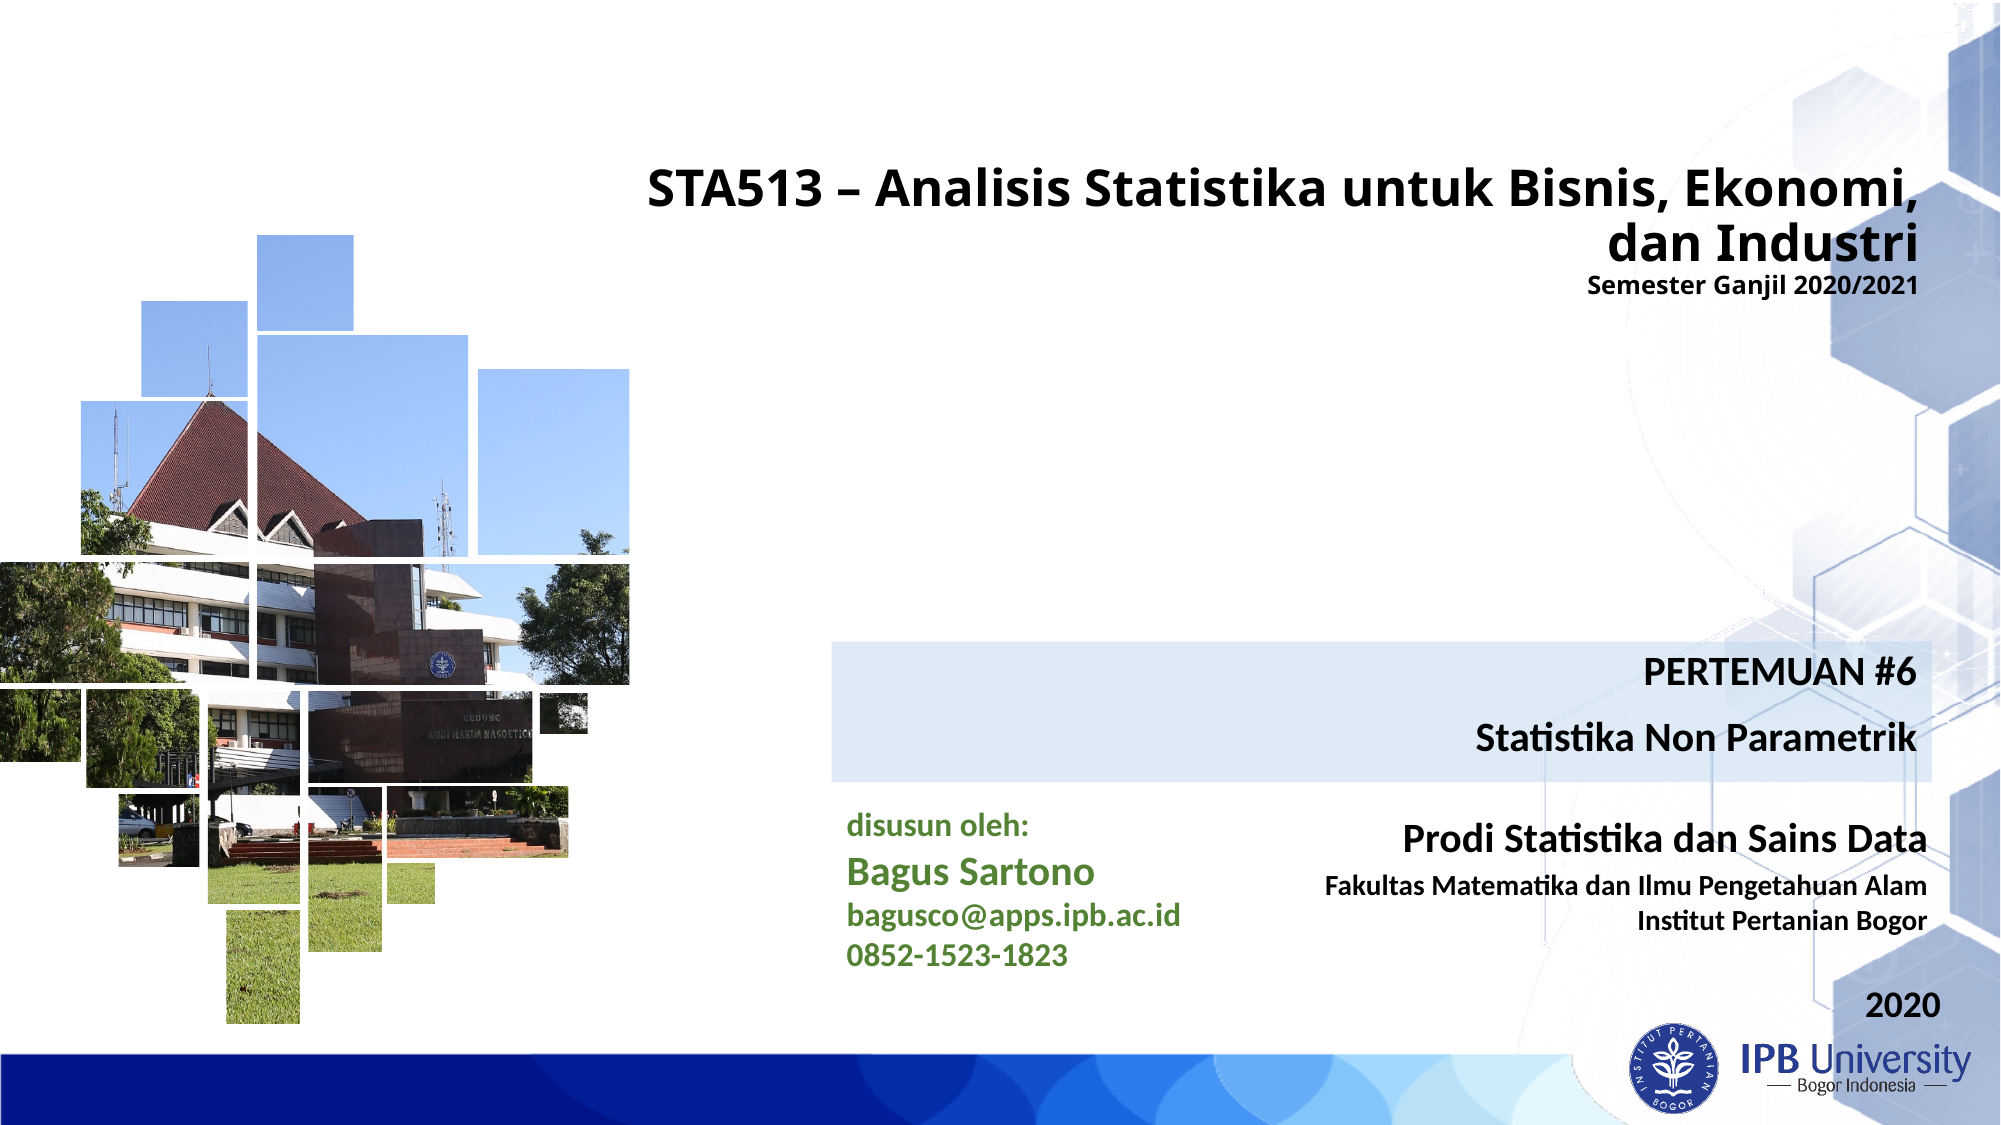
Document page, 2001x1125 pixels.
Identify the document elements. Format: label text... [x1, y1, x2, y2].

picture [387, 863, 435, 904]
picture [0, 562, 250, 683]
picture [80, 401, 248, 555]
text_box Prodi Statistika dan Sains Data Fakultas Matematika dan Ilmu Pengetahuan Alam Institut Pertanian Bogor [1192, 795, 1943, 944]
picture [226, 910, 300, 1024]
picture [477, 369, 630, 555]
picture [207, 691, 300, 904]
picture [118, 794, 200, 867]
subtitle PERTEMUAN #6 Statistika Non Parametrik [831, 641, 1932, 783]
picture [2, 1023, 1971, 1125]
picture [257, 335, 469, 557]
picture [386, 786, 569, 858]
picture [257, 564, 630, 685]
picture [86, 689, 200, 788]
picture [0, 689, 81, 762]
picture [141, 301, 248, 397]
picture [539, 693, 588, 734]
picture [308, 787, 382, 952]
text_box disusun oleh: Bagus Sartono bagusco@apps.ipb.ac.id 0852-1523-1823 [831, 796, 1555, 1068]
picture [308, 691, 533, 783]
title STA513 – Analisis Statistika untuk Bisnis, Ekonomi, dan Industri Semester Ganjil 2020/2021 [607, 154, 1936, 308]
picture [257, 235, 354, 331]
text_box 2020 [1850, 972, 1956, 1033]
